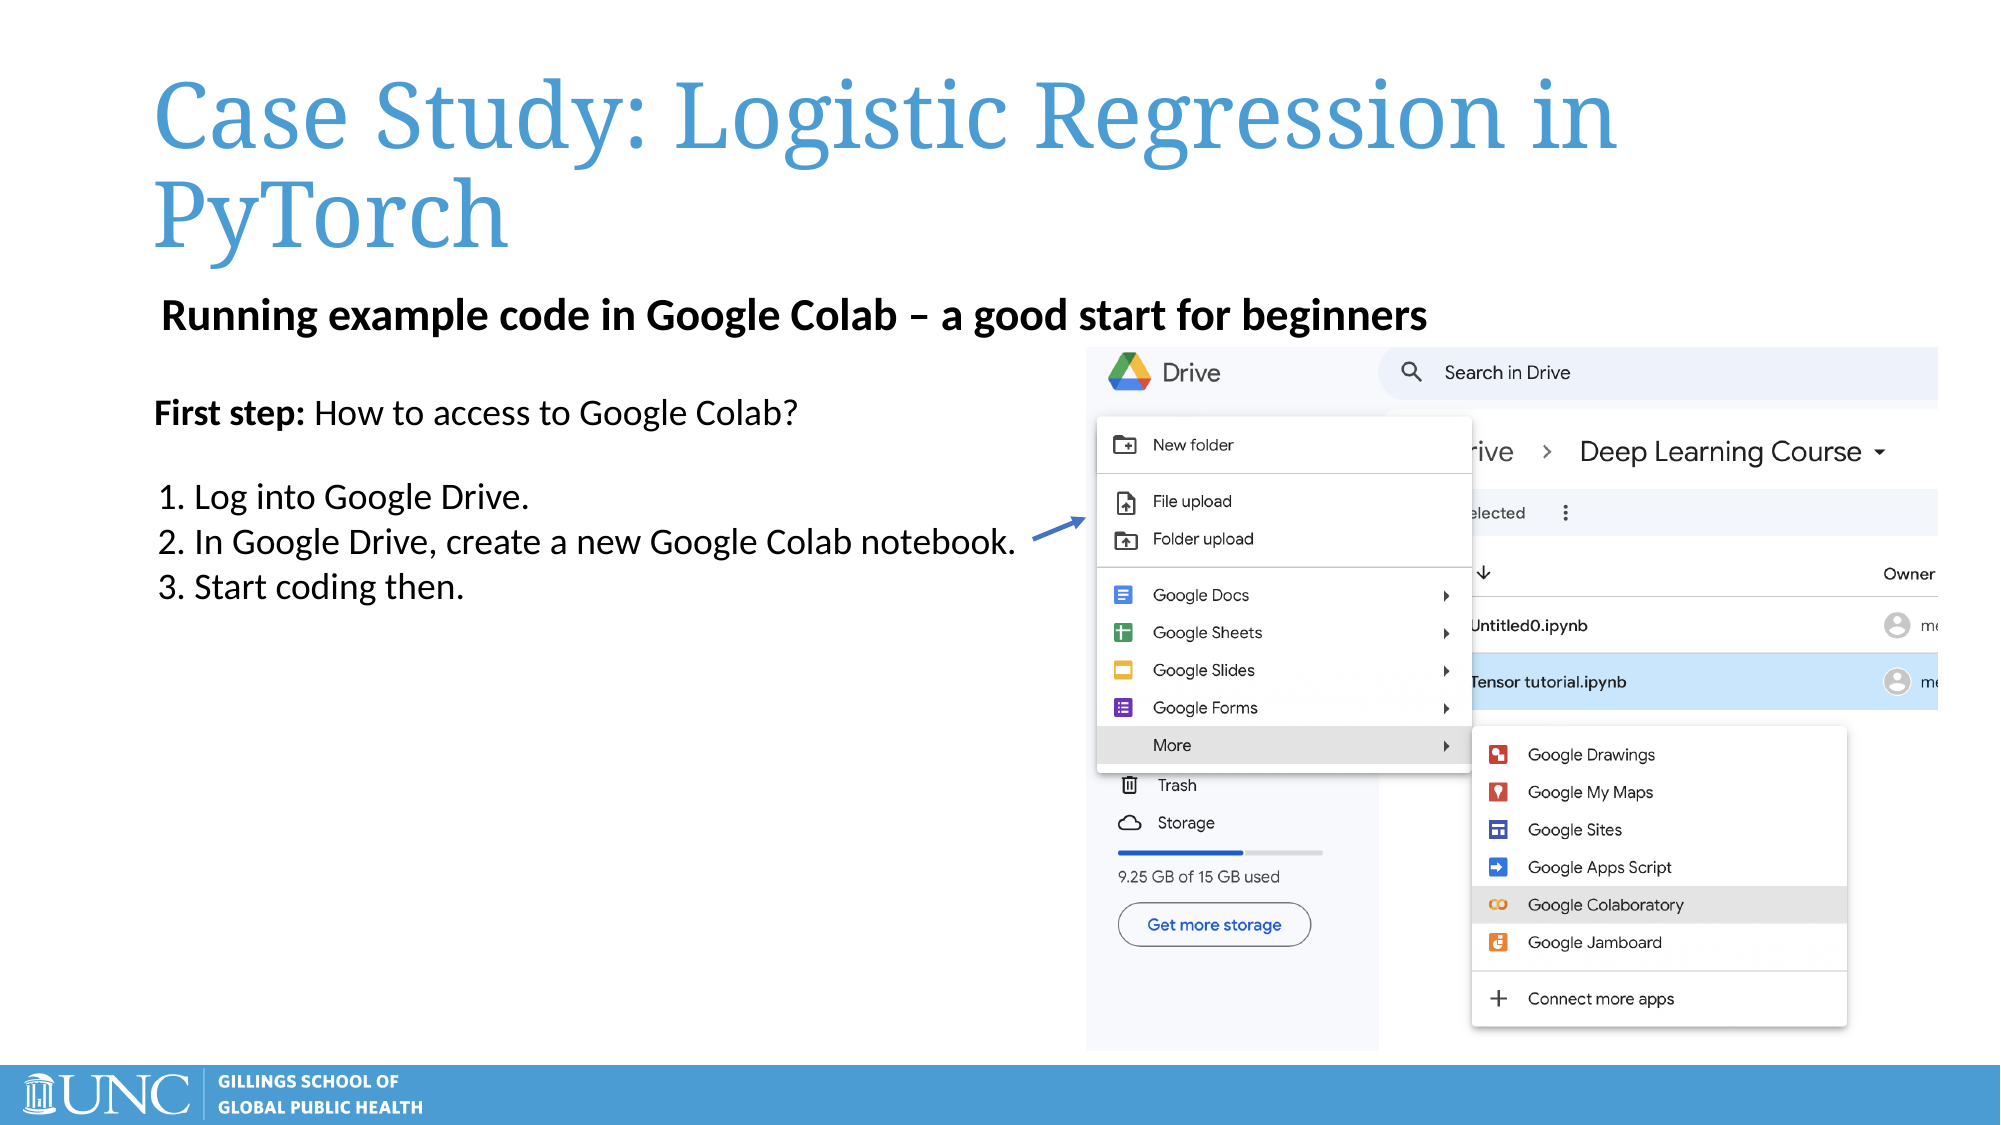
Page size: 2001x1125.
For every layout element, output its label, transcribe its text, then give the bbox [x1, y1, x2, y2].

text_box First step: How to access to Google Colab? [139, 380, 816, 440]
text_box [1038, 517, 1087, 541]
title Case Study: Logistic Regression in PyTorch [137, 59, 1863, 278]
picture [23, 1068, 422, 1120]
text_box Running example code in Google Colab – a good start for beginners [146, 277, 1444, 348]
text_box 1. Log into Google Drive. 2. In Google Drive, create a new Google Colab notebook. 3. Start coding then. [142, 464, 1033, 615]
picture [1085, 347, 1938, 1051]
